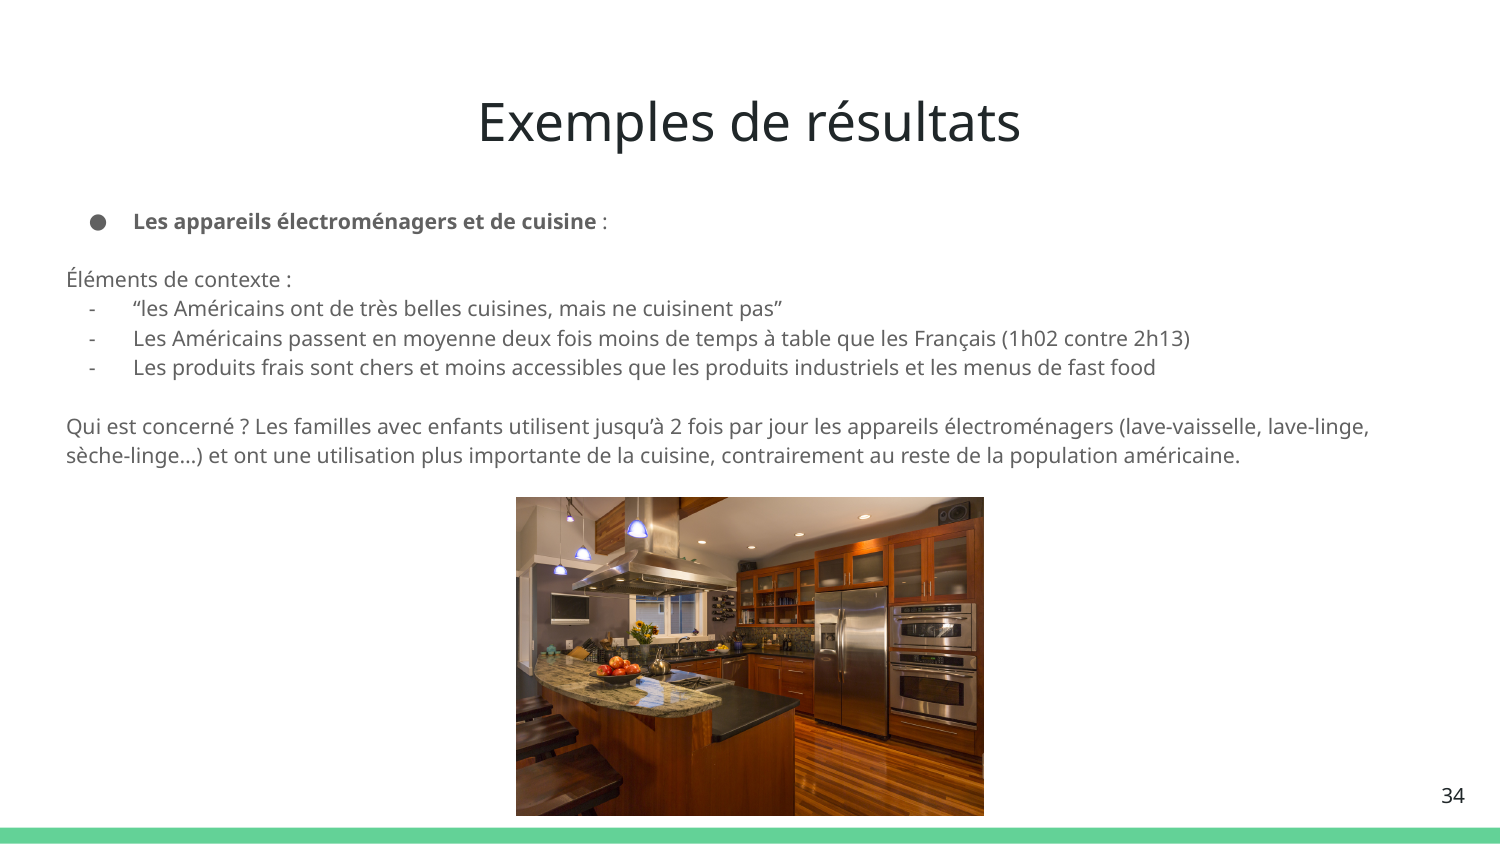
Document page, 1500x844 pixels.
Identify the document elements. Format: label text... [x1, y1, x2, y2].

slide_number ‹#› [1389, 764, 1480, 830]
list Les appareils électroménagers et de cuisine : Éléments de contexte : “les Américains ont de très belles cuisines, mais ne cuisinent pas” Les Américains passent en moyenne deux fois moins de temps à table que les Français (1h02 contre 2h13) Les produits frais sont chers et moins accessibles que les produits industriels et les menus de fast food Qui est concerné ? Les familles avec enfants utilisent jusqu’à 2 fois par jour les appareils électroménagers (lave-vaisselle, lave-linge, sèche-linge…) et ont une utilisation plus importante de la cuisine, contrairement au reste de la population américaine. [51, 189, 1449, 487]
picture [516, 497, 984, 817]
title Exemples de résultats [51, 72, 1449, 167]
